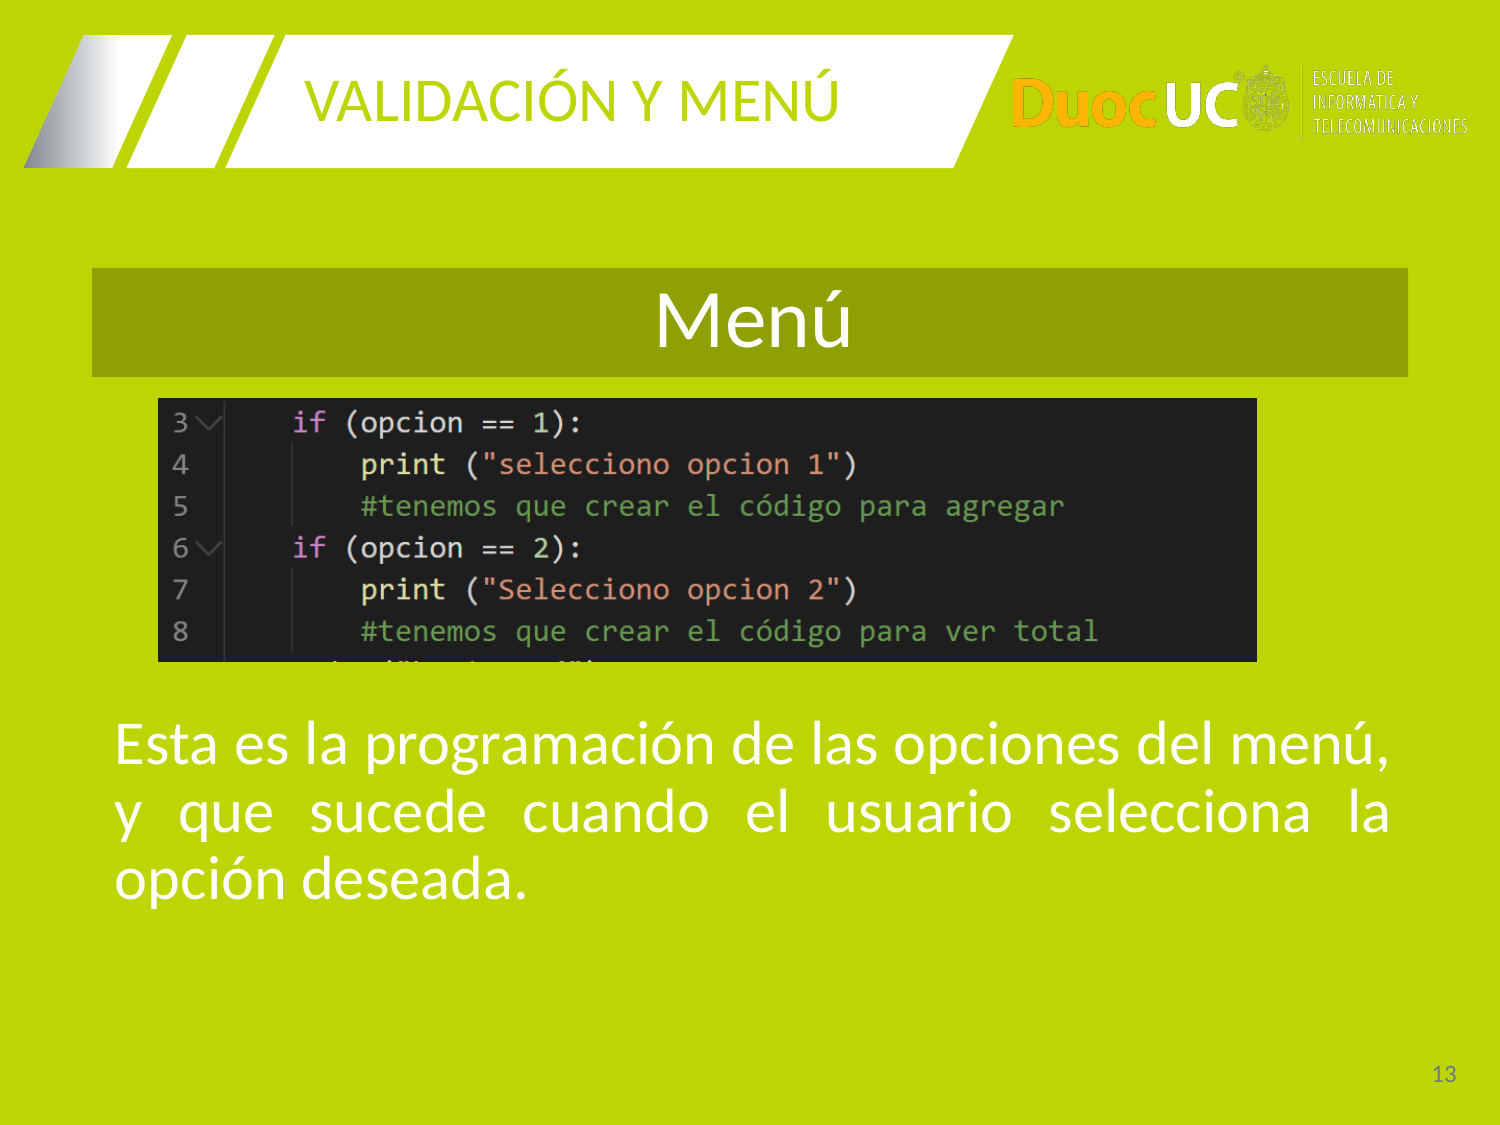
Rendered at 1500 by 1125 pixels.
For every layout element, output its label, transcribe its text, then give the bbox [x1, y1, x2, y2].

picture [157, 397, 1258, 662]
slide_number 13 [1134, 1042, 1472, 1103]
picture [1013, 64, 1467, 140]
list Menú [91, 267, 1409, 377]
list Esta es la programación de las opciones del menú, y que sucede cuando el usuario selecciona la opción deseada. [91, 669, 1409, 1043]
title VALIDACIÓN Y MENÚ [289, 34, 993, 169]
